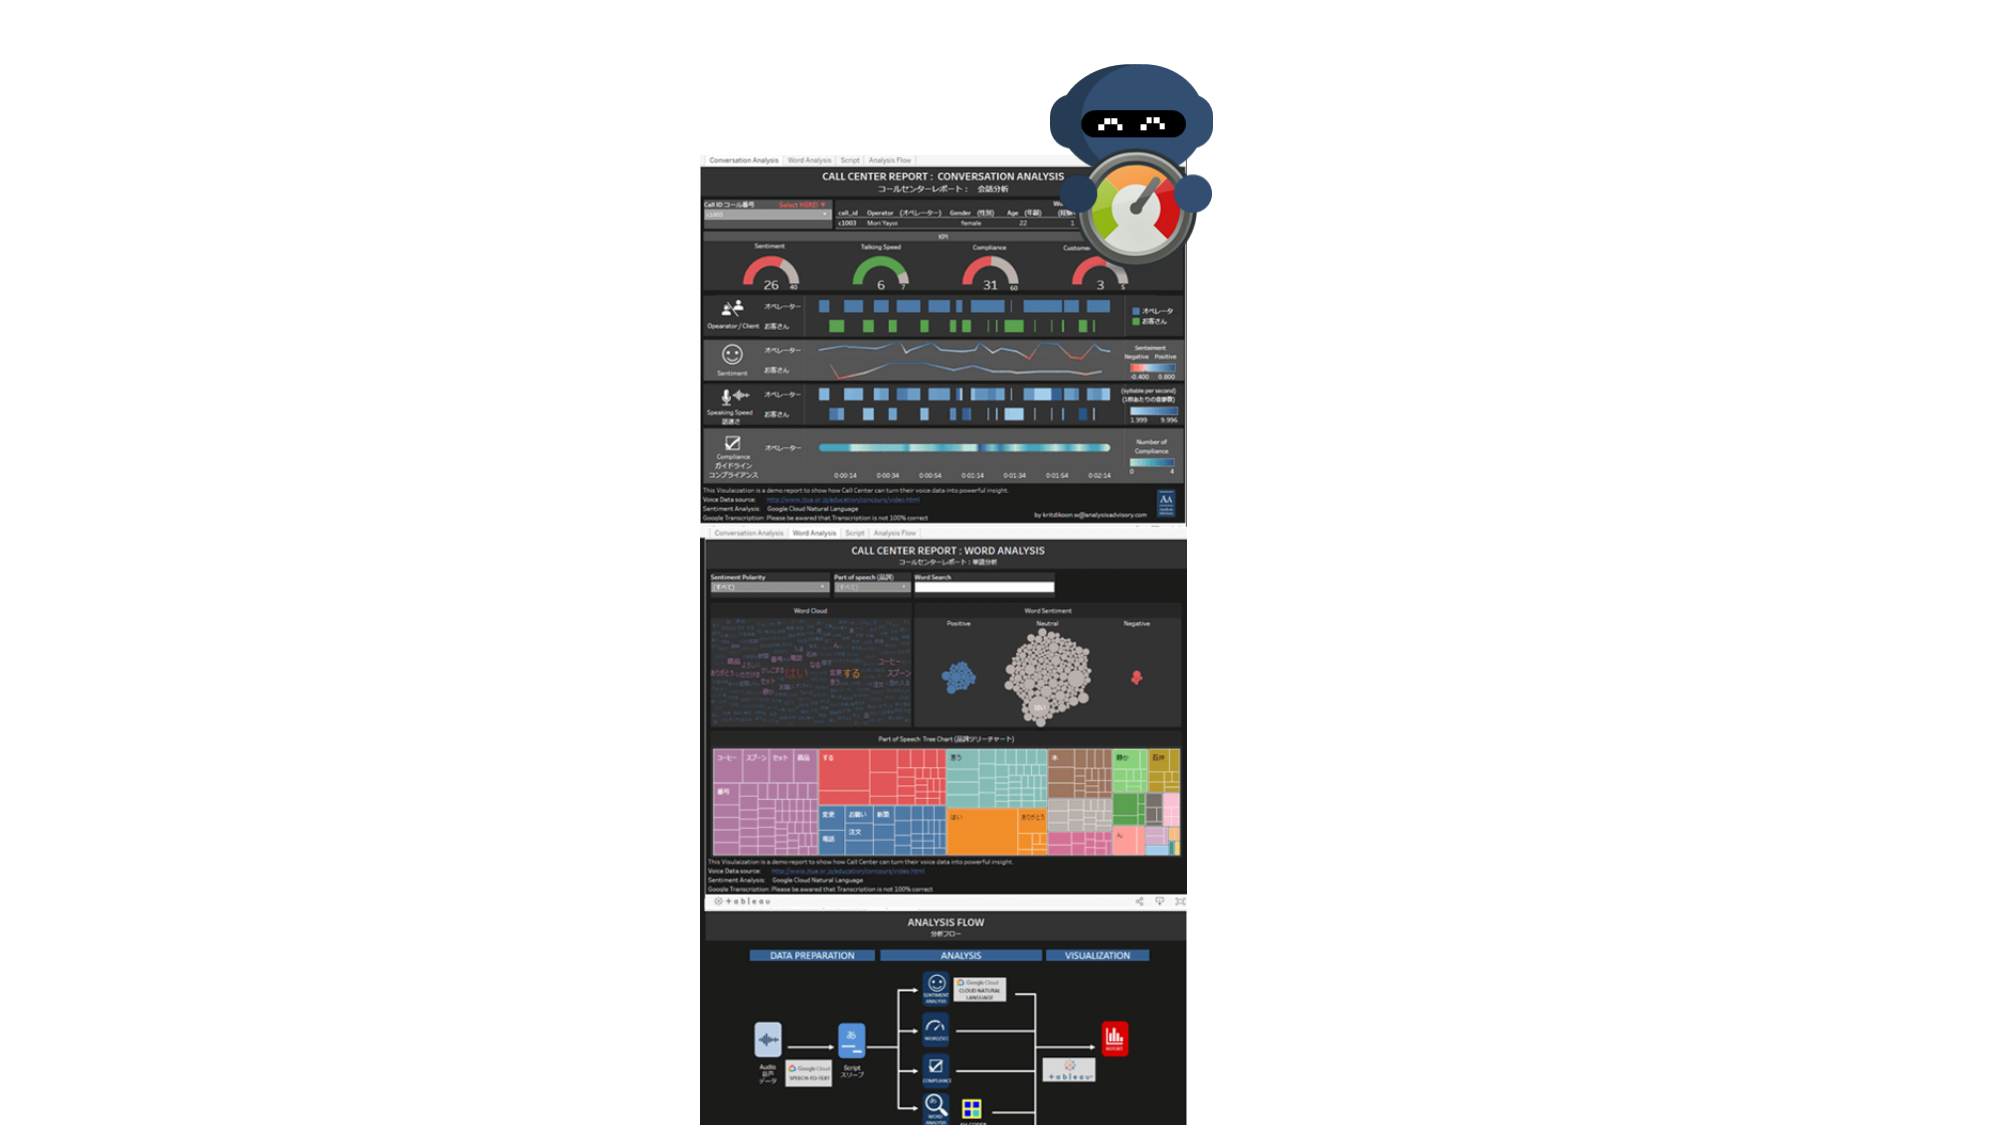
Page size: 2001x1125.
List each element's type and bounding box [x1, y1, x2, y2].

picture [700, 64, 1213, 1125]
